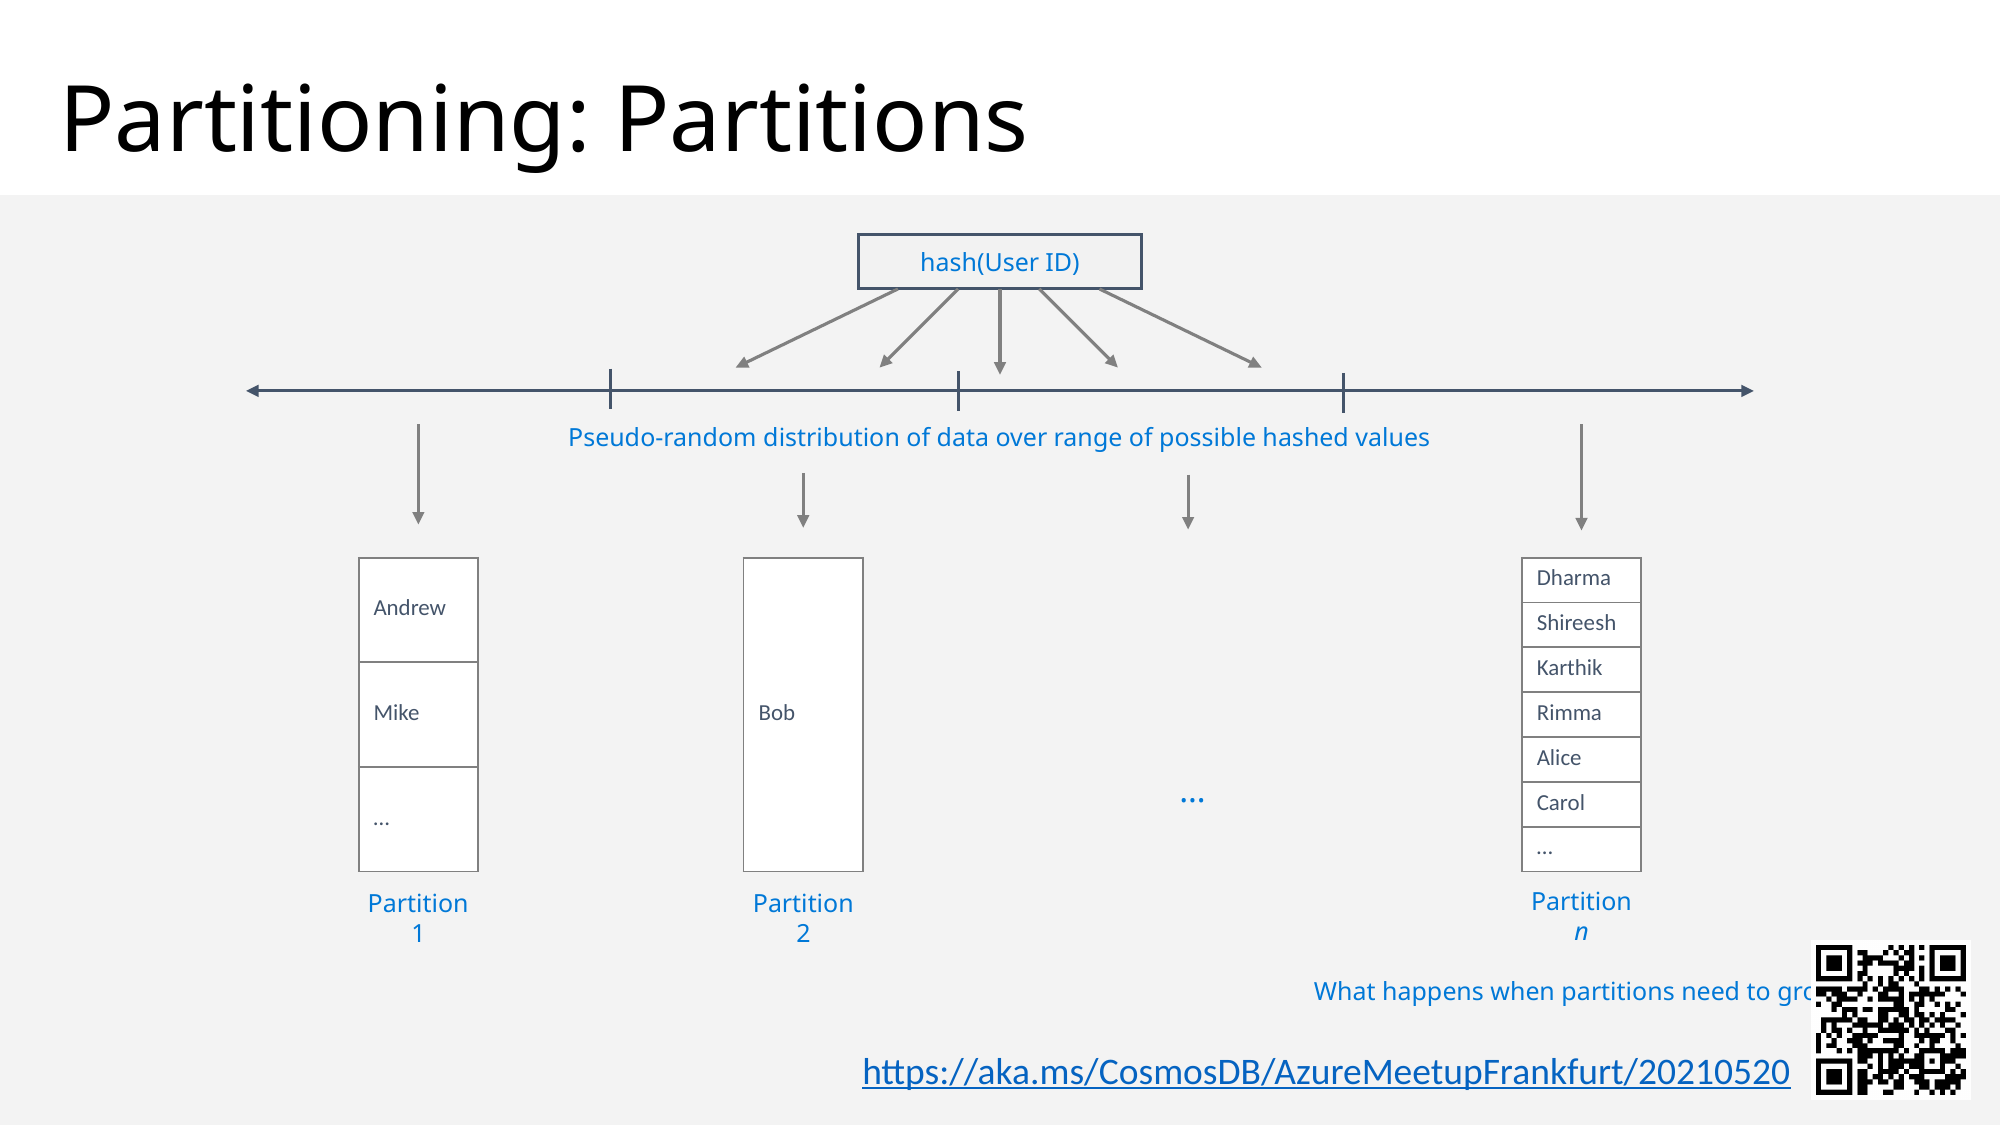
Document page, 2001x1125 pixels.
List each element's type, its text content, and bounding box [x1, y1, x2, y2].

table_cell … [360, 768, 477, 871]
text_box Partition 2 [728, 880, 879, 955]
text_box Pseudo-random distribution of data over range of possible hashed values [541, 414, 1459, 460]
text_box Partition n [1506, 878, 1657, 940]
title Partitioning: Partitions [44, 47, 1957, 196]
table_cell Mike [360, 663, 477, 766]
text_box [842, 940, 1971, 1101]
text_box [1039, 288, 1262, 368]
table_cell Shireesh [1523, 603, 1640, 646]
table_header Bob [744, 559, 862, 871]
table_cell … [1523, 828, 1640, 871]
table_cell Carol [1523, 783, 1640, 826]
text_box Partition 1 [343, 879, 494, 955]
text_box … [1107, 762, 1278, 817]
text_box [898, 288, 959, 368]
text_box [735, 288, 898, 368]
table_cell Rimma [1523, 693, 1640, 736]
table_cell Karthik [1523, 648, 1640, 691]
table_header Andrew [360, 559, 477, 661]
table_header Dharma [1523, 559, 1640, 602]
table_cell Alice [1523, 738, 1640, 781]
text_box hash(User ID) [858, 234, 1142, 290]
